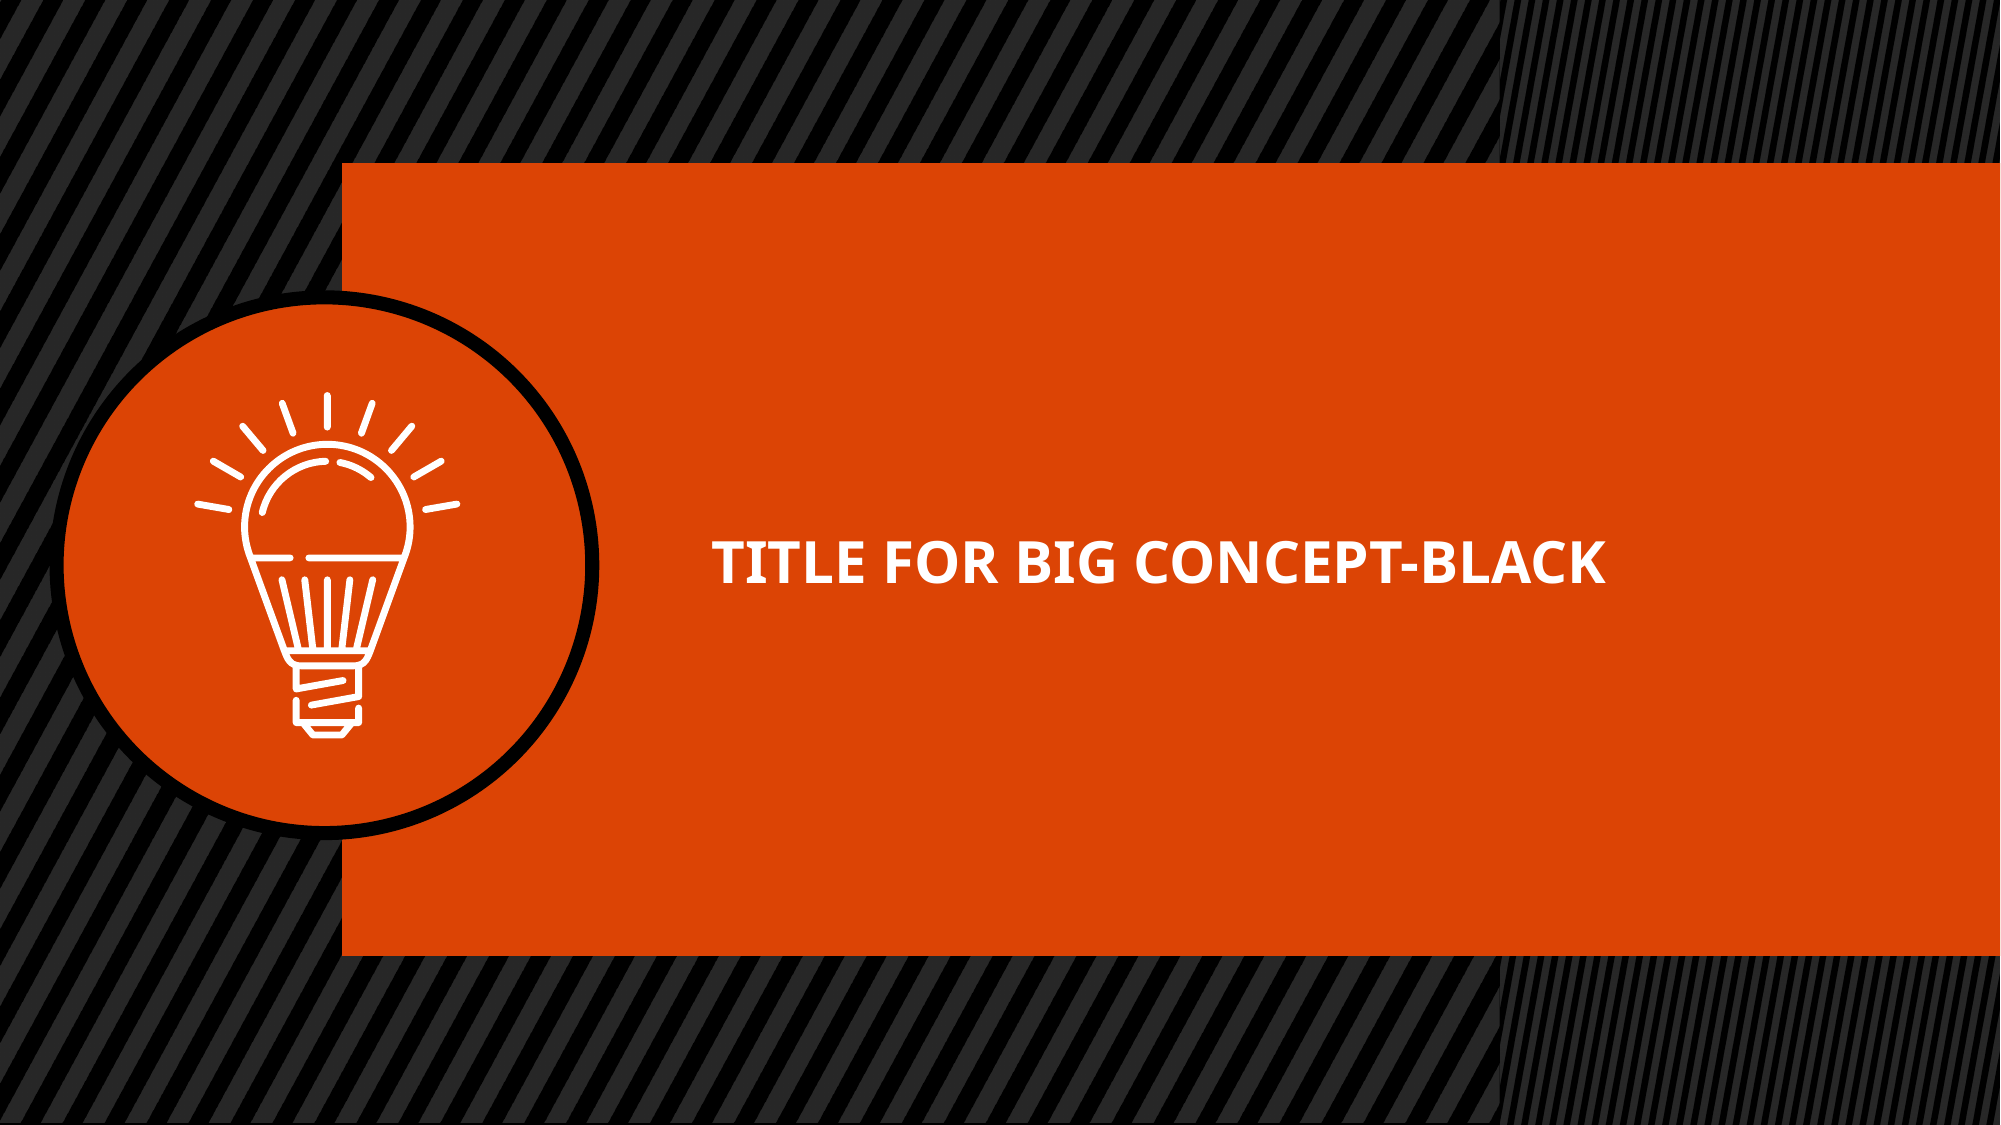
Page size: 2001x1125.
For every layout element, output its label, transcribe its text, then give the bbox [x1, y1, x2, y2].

picture [0, 0, 2001, 1125]
picture [141, 382, 508, 749]
title Title for Big concept-black [696, 474, 1899, 656]
